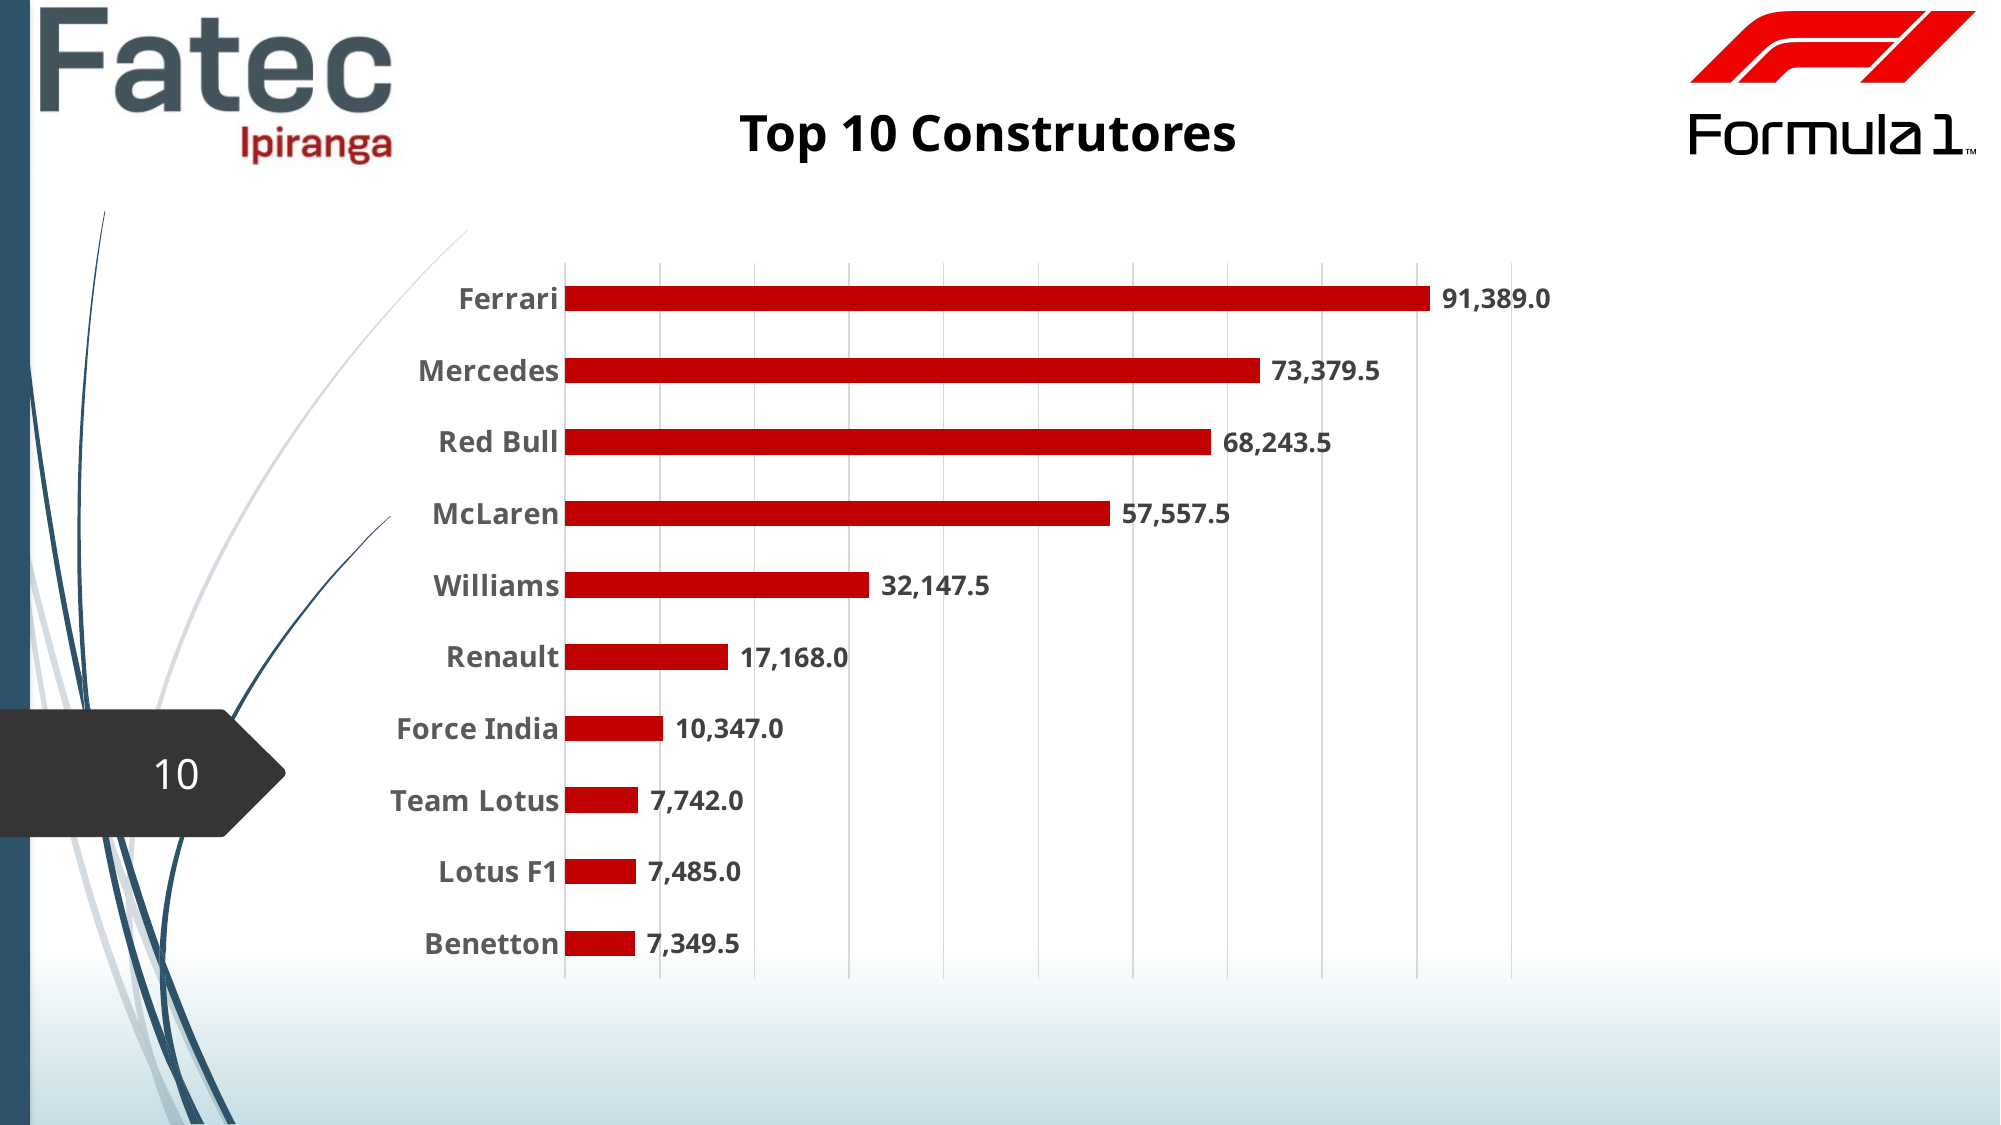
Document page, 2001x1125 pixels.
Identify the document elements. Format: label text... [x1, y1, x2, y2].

picture [1690, 11, 1976, 155]
picture [35, 0, 405, 170]
slide_number 10 [87, 743, 216, 803]
text_box Top 10 Construtores [725, 94, 1638, 169]
chart [366, 239, 1558, 1003]
